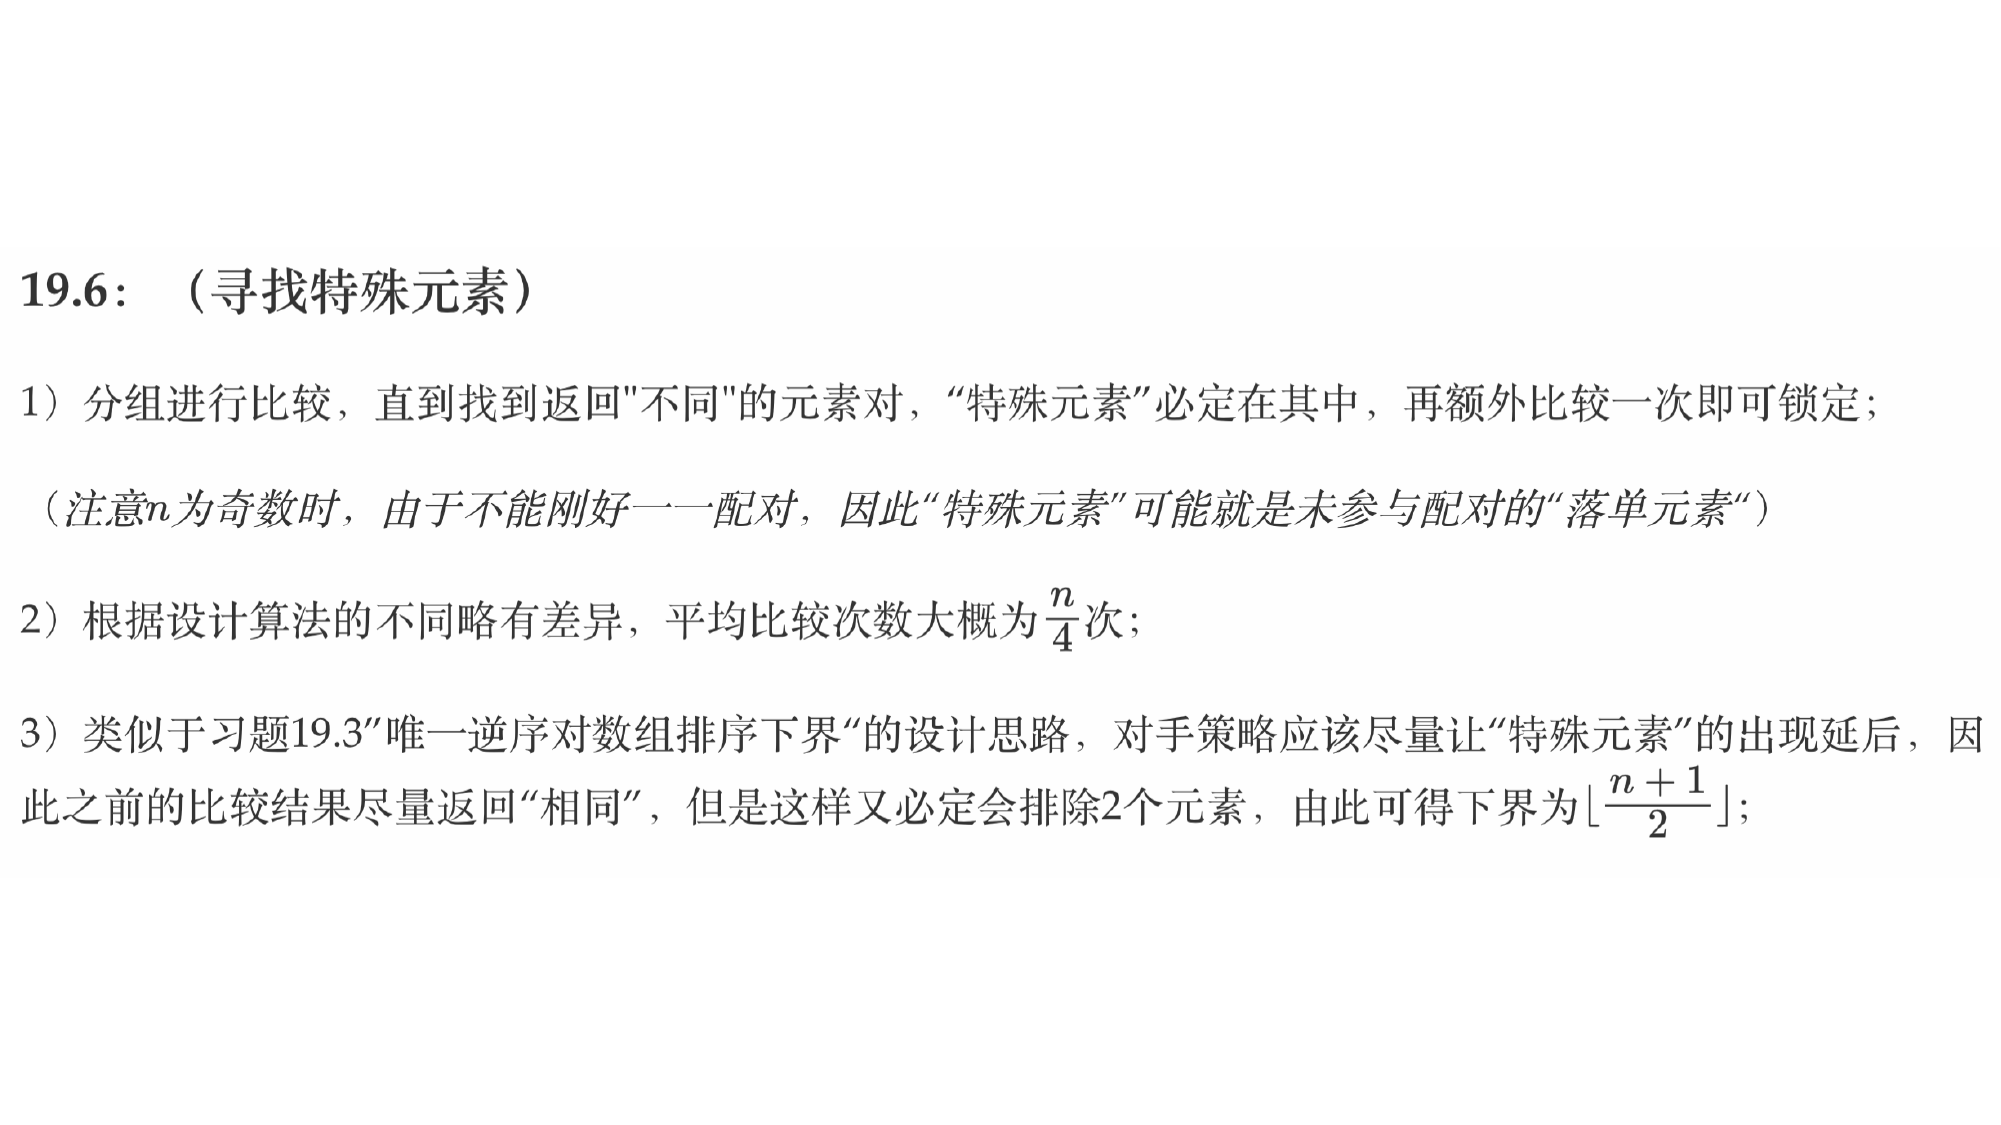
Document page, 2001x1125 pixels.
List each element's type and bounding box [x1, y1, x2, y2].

picture [0, 247, 2000, 878]
